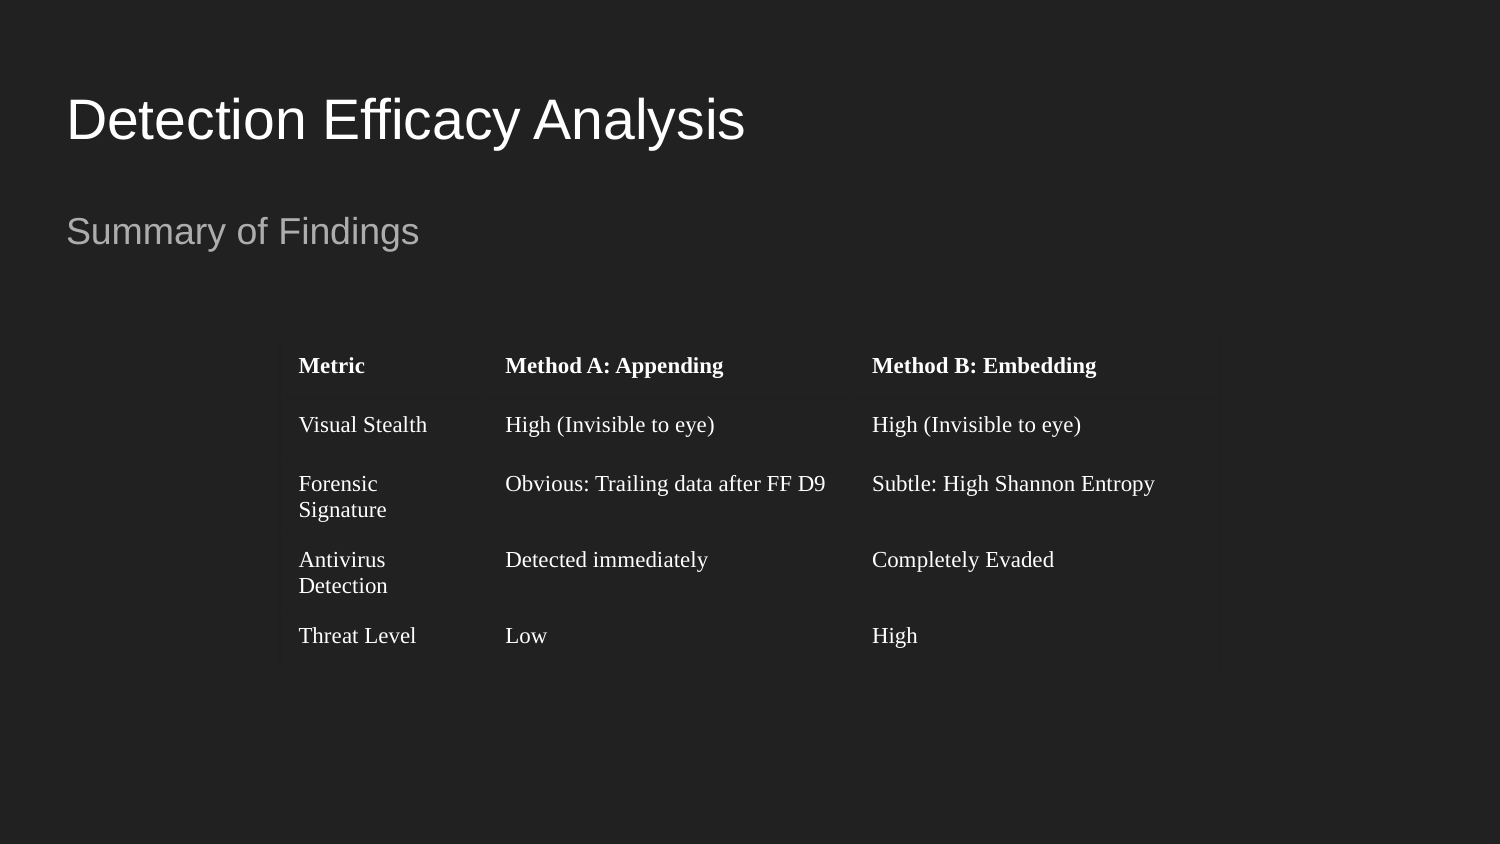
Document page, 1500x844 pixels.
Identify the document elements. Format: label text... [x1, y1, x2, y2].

table_cell Detected immediately [487, 535, 853, 610]
table_cell Forensic Signature [281, 459, 486, 534]
table_cell Completely Evaded [854, 535, 1219, 610]
table_cell High [854, 611, 1219, 669]
table_header Method A: Appending [487, 341, 853, 399]
table_header Metric [281, 341, 486, 399]
title Detection Efficacy Analysis [51, 72, 1449, 167]
table_cell Obvious: Trailing data after FF D9 [487, 459, 853, 534]
table_header Method B: Embedding [854, 341, 1219, 399]
table_cell Subtle: High Shannon Entropy [854, 459, 1219, 534]
list Summary of Findings [51, 189, 1449, 750]
table_cell High (Invisible to eye) [854, 400, 1219, 458]
table_cell Antivirus Detection [281, 535, 486, 610]
table_cell Visual Stealth [281, 400, 486, 458]
table_cell High (Invisible to eye) [487, 400, 853, 458]
table_cell Threat Level [281, 611, 486, 669]
table_cell Low [487, 611, 853, 669]
